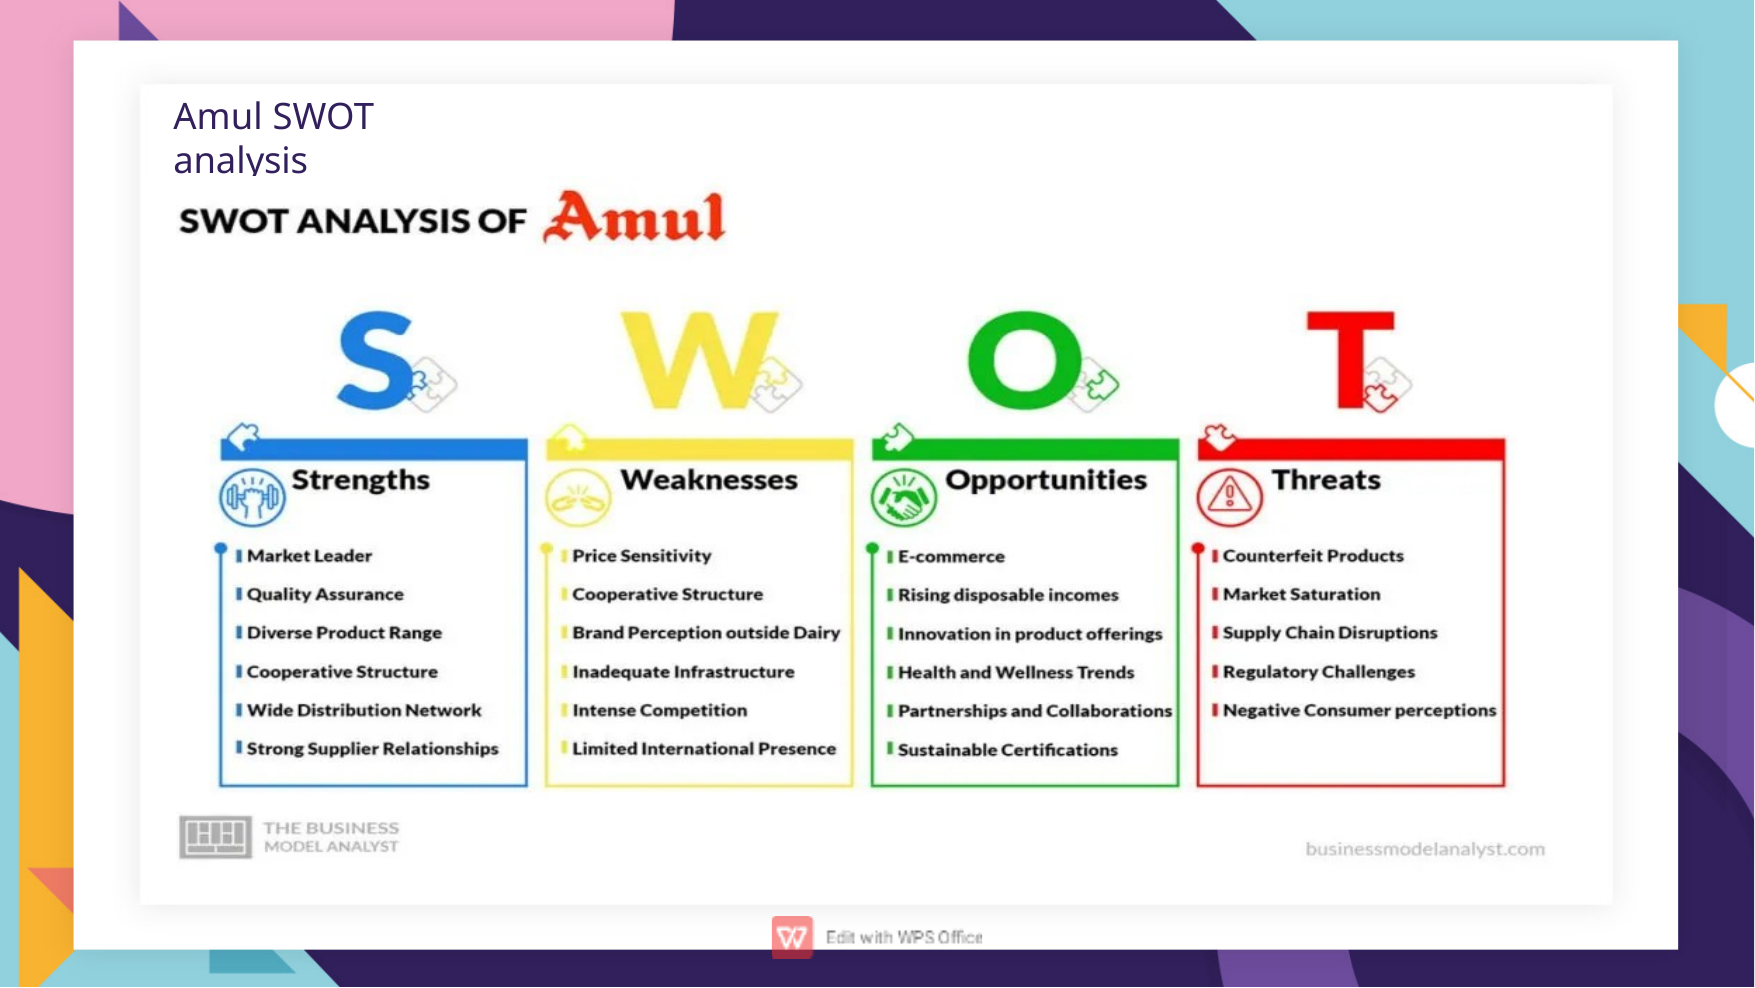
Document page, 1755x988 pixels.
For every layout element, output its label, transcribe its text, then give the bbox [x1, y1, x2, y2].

text_box [143, 176, 1582, 892]
text_box [771, 916, 983, 959]
text_box Amul SWOT analysis [171, 91, 514, 176]
picture [0, 0, 1755, 987]
